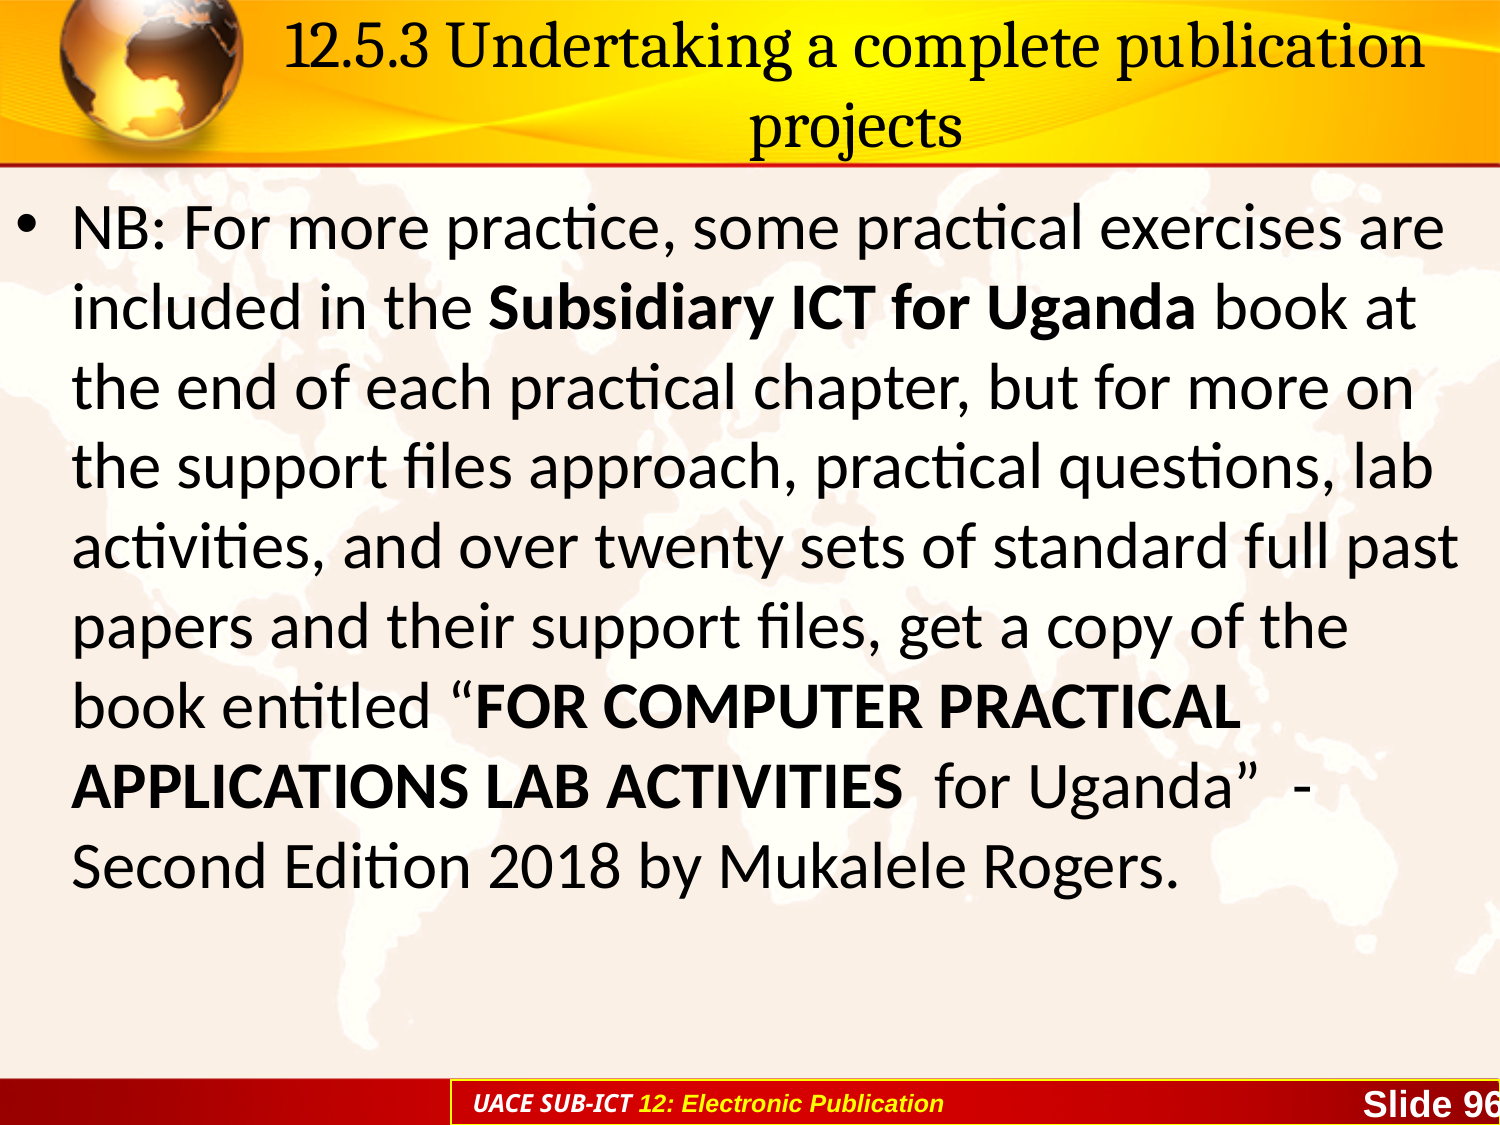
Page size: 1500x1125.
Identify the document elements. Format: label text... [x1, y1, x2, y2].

picture [0, 1081, 450, 1125]
title 12.5.3 Undertaking a complete publication projects [212, 0, 1500, 163]
picture [1489, 1095, 1499, 1103]
picture [452, 1081, 1499, 1124]
list NB: For more practice, some practical exercises are included in the Subsidiary ICT for Uganda book at the end of each practical chapter, but for more on the support files approach, practical questions, lab activities, and over twenty sets of standard full past papers and their support files, get a copy of the book entitled “FOR COMPUTER PRACTICAL APPLICATIONS LAB ACTIVITIES for Uganda” - Second Edition 2018 by Mukalele Rogers. [0, 174, 1500, 1081]
picture [1490, 1104, 1497, 1113]
picture [0, 0, 1500, 174]
